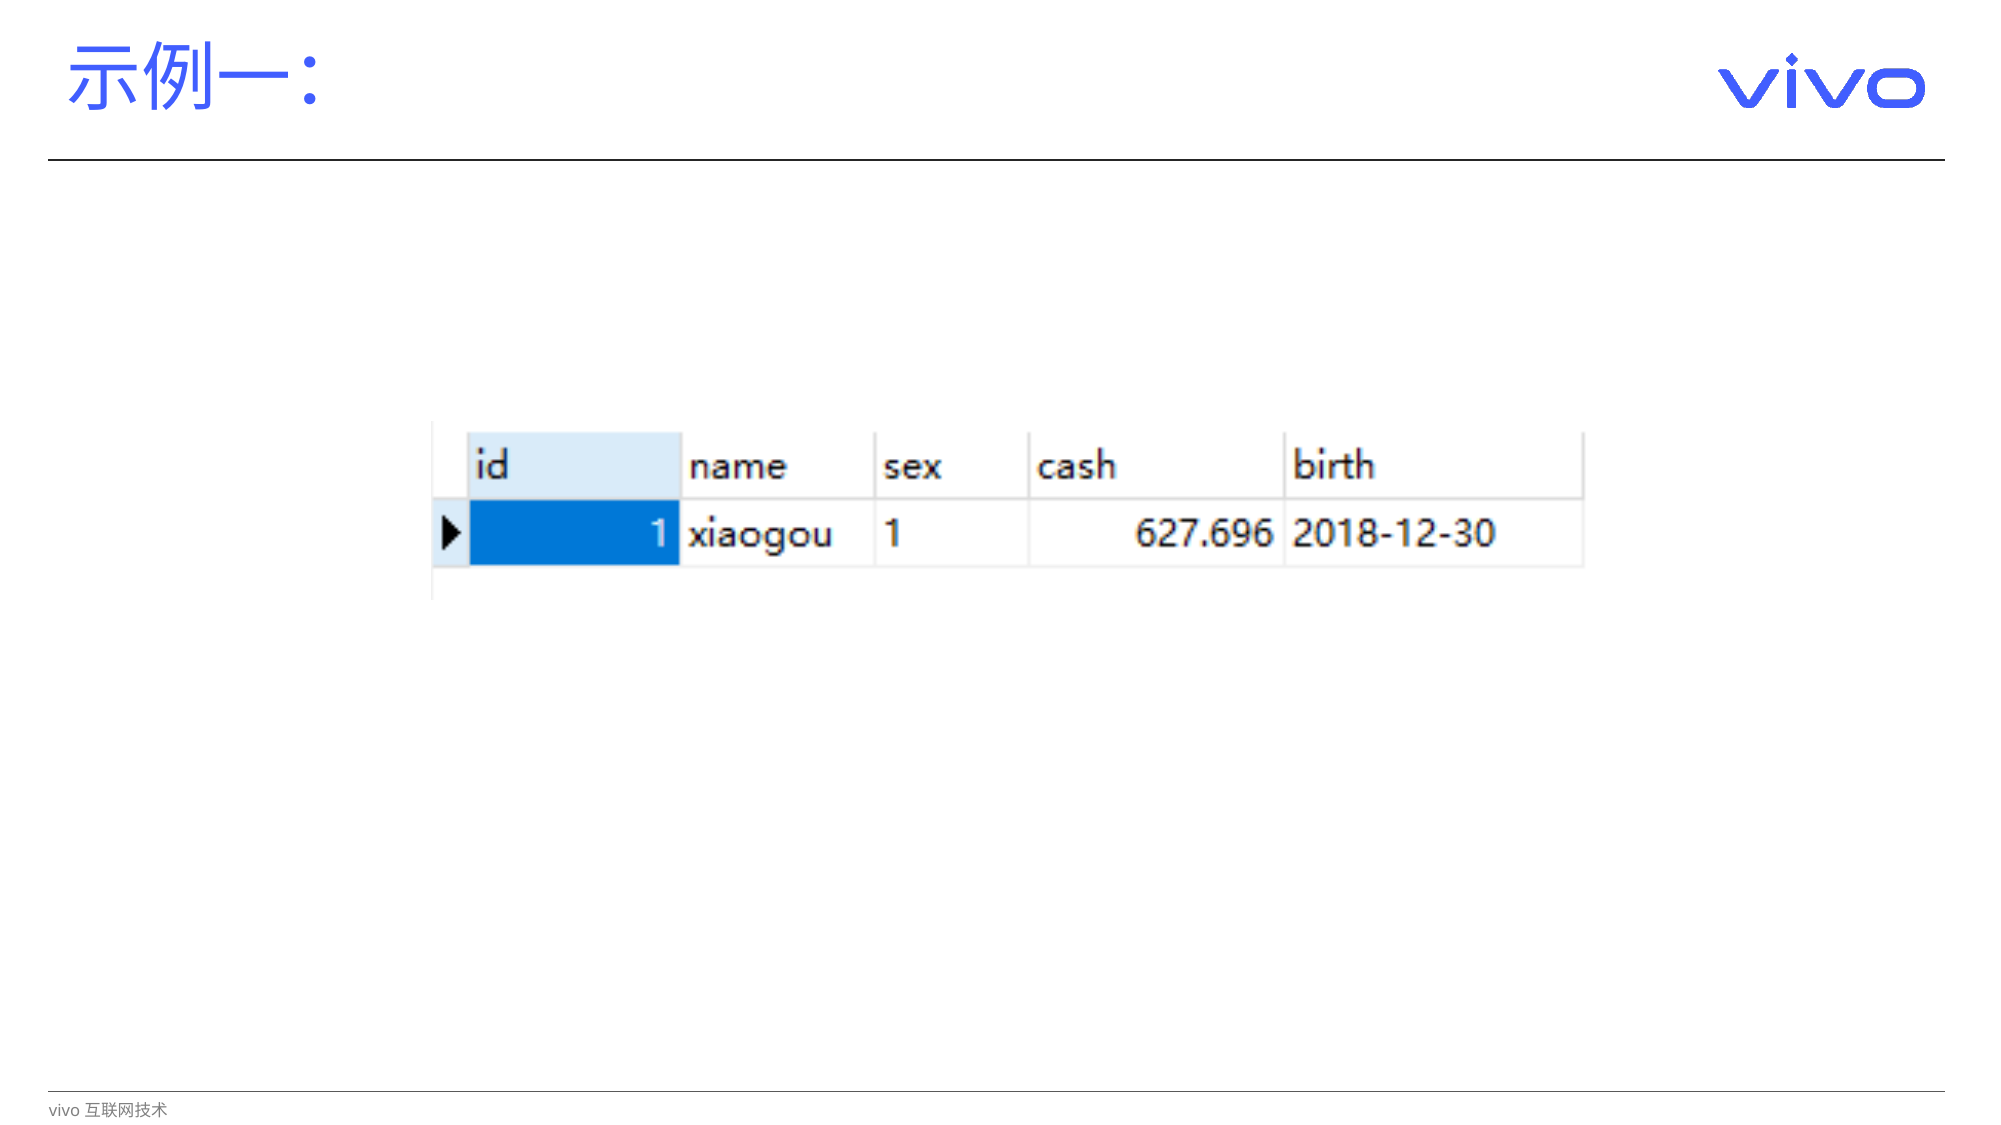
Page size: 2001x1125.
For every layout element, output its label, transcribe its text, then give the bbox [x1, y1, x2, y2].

title 示例一： [51, 0, 1782, 160]
picture [431, 421, 1709, 600]
picture [1782, 53, 1925, 108]
